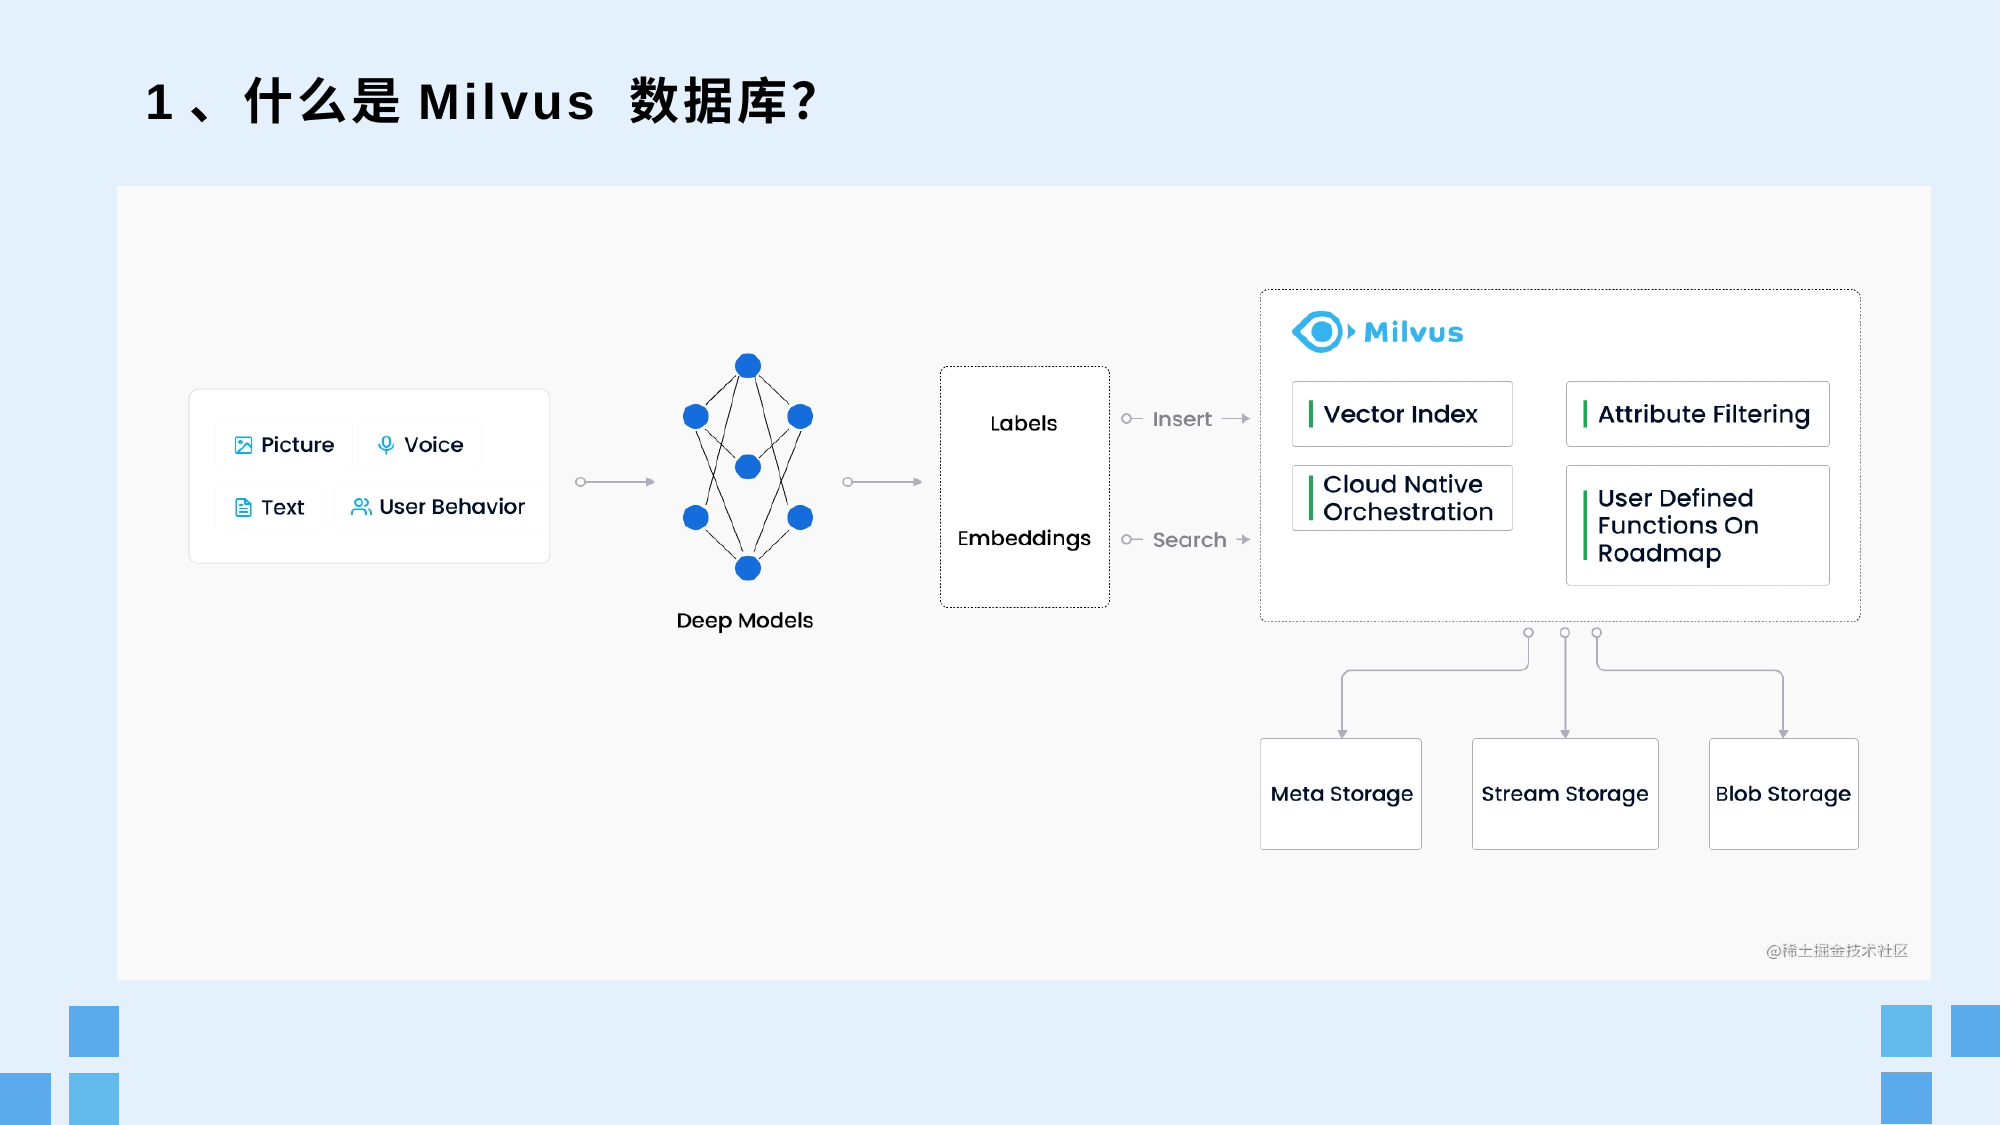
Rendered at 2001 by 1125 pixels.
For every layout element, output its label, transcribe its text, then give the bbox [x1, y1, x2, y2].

picture [117, 186, 1931, 980]
picture [1881, 1005, 2000, 1124]
text_box 1、什么是Milvus 数据库？ [130, 93, 1911, 166]
picture [0, 1006, 119, 1125]
